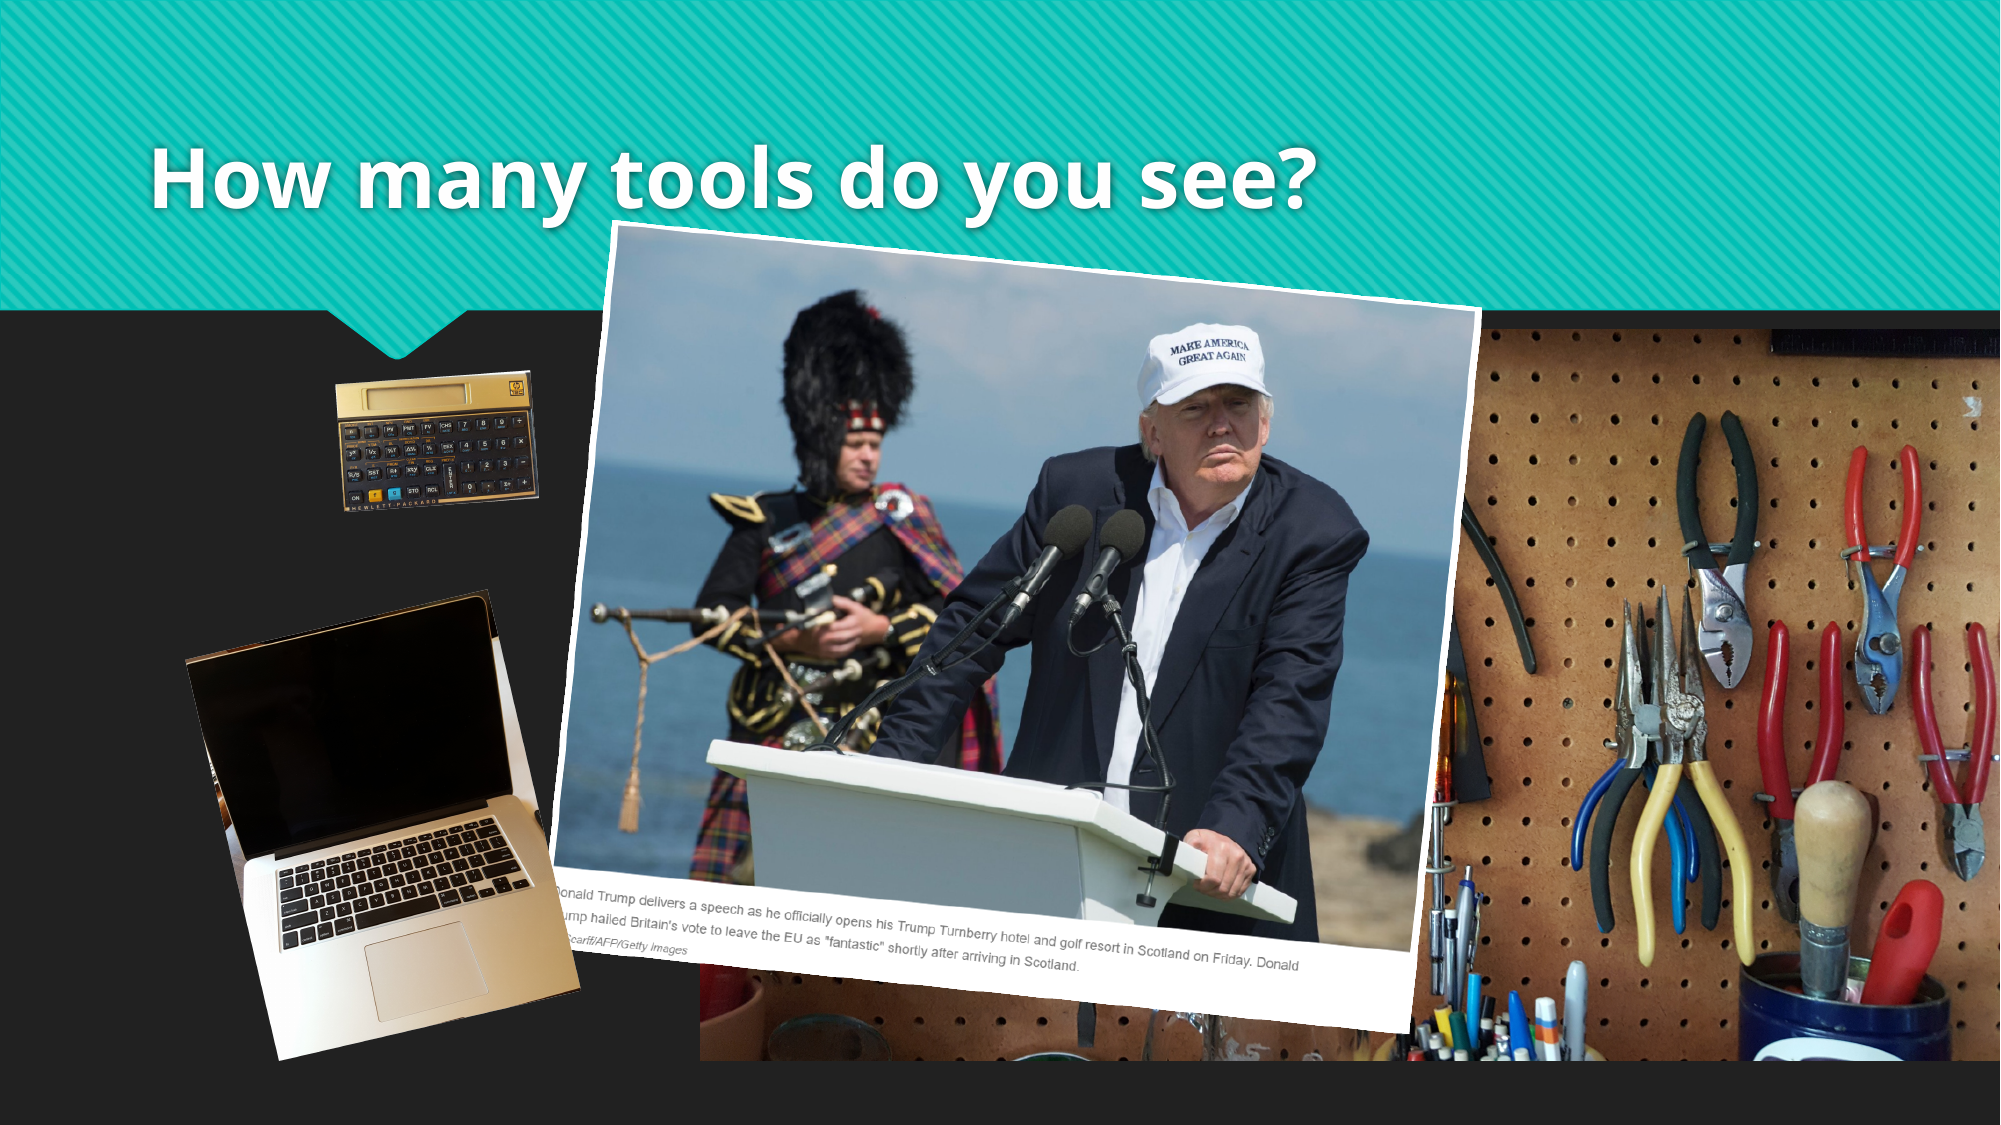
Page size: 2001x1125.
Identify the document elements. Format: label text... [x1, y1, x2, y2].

title How many tools do you see? [132, 73, 1868, 233]
picture [336, 371, 539, 512]
picture [186, 220, 2000, 1061]
